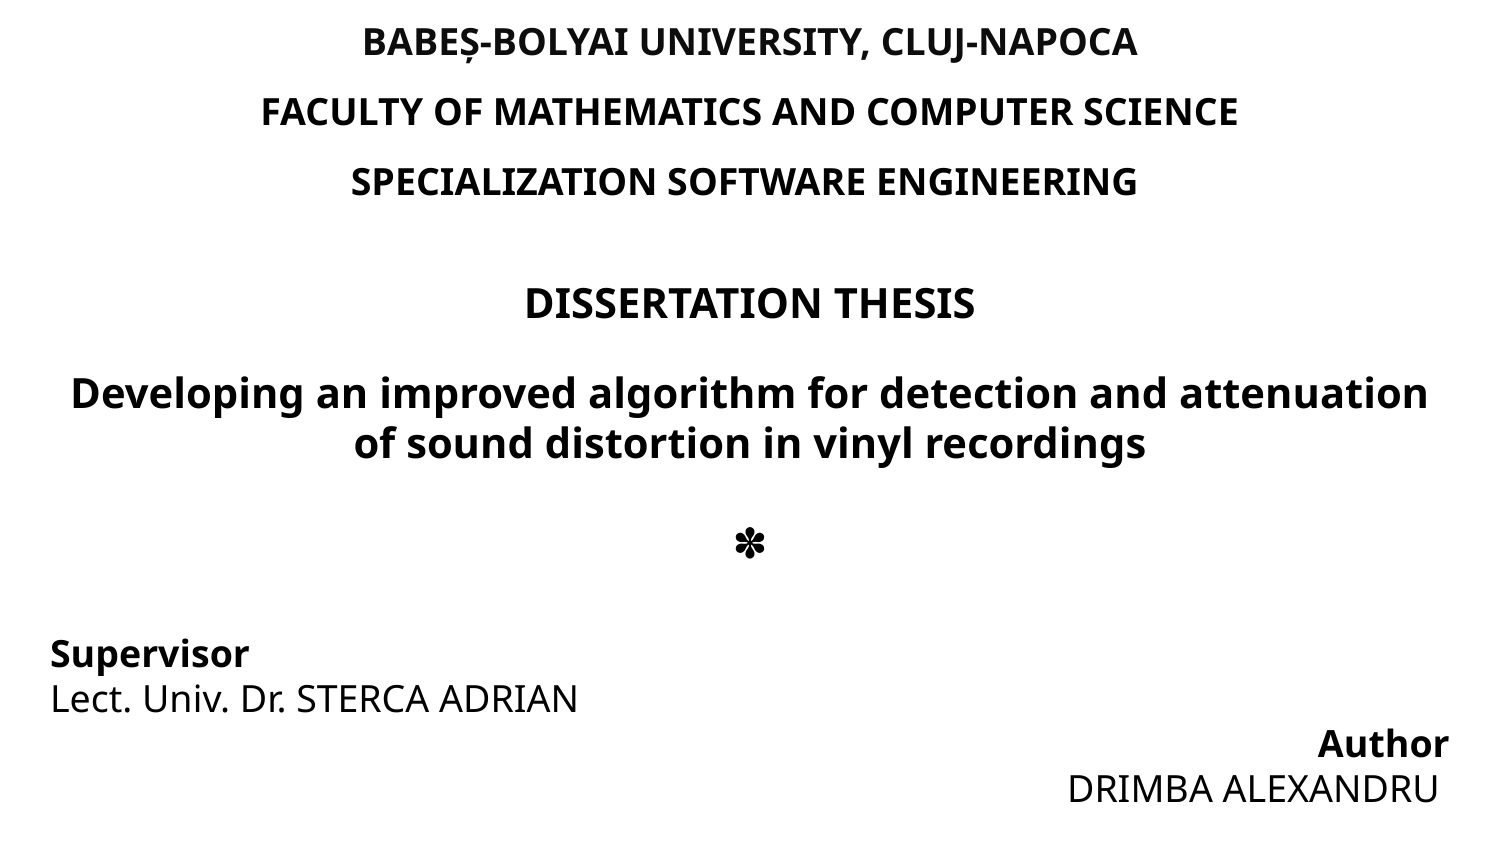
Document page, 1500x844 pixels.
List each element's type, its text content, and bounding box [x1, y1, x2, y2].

text_box DISSERTATION THESIS Developing an improved algorithm for detection and attenuation of sound distortion in vinyl recordings ✽ [46, 269, 1454, 575]
text_box BABEŞ-BOLYAI UNIVERSITY, CLUJ-NAPOCA FACULTY OF MATHEMATICS AND COMPUTER SCIENCE SPECIALIZATION SOFTWARE ENGINEERING [0, 10, 1500, 281]
text_box Supervisor Lect. Univ. Dr. STERCA ADRIAN Author DRIMBA ALEXANDRU [35, 622, 1465, 817]
